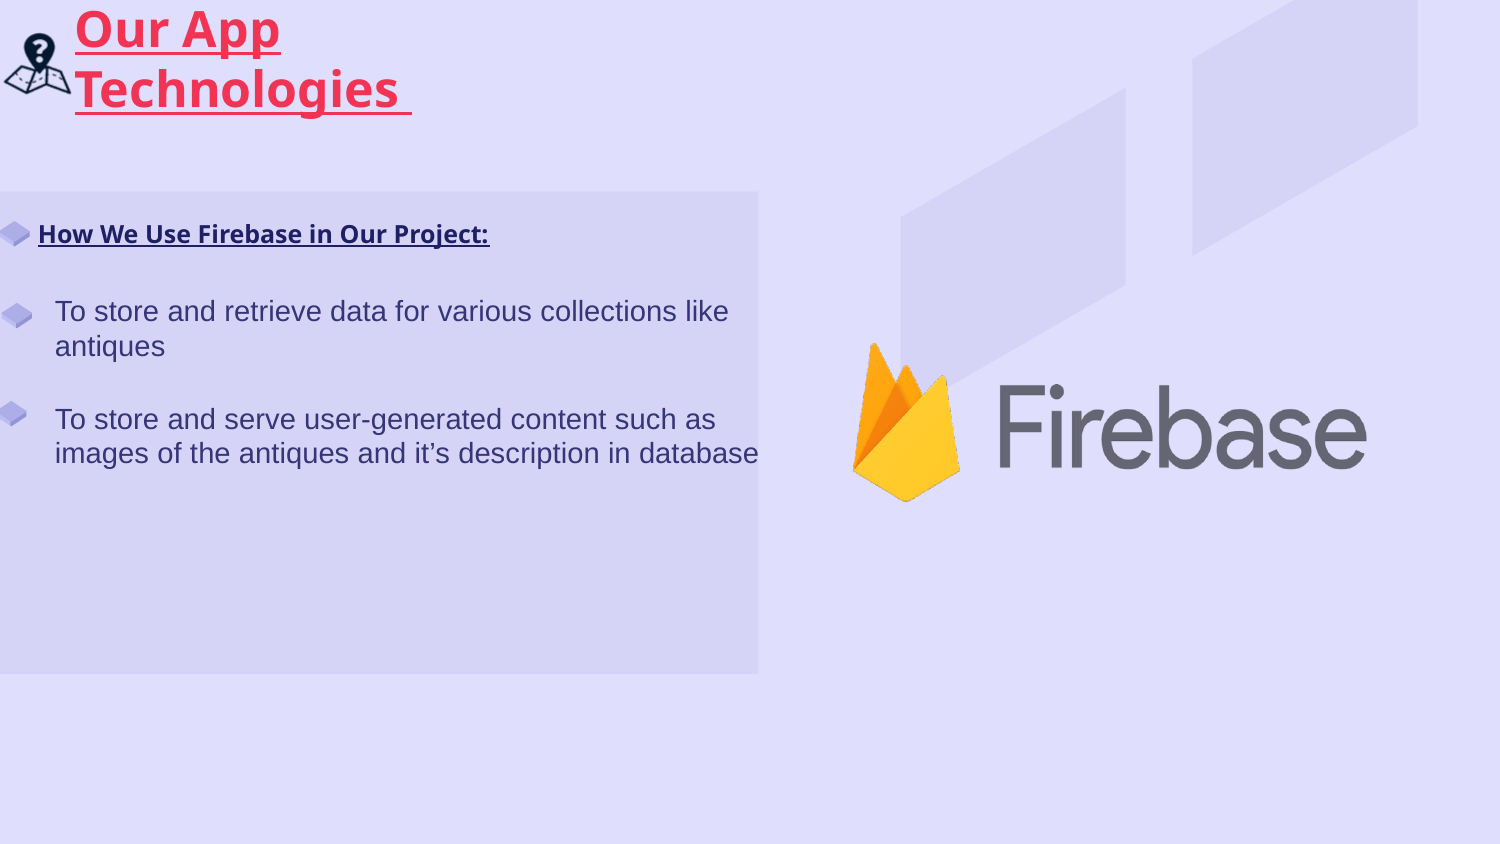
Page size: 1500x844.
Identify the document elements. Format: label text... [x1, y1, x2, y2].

text_box To store and retrieve data for various collections like antiques [40, 284, 749, 370]
title Our App Technologies [114, 13, 592, 103]
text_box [2, 303, 32, 328]
text_box To store and serve user-generated content such as images of the antiques and it’s description in database [40, 392, 749, 478]
subtitle How We Use Firebase in Our Project: [0, 203, 746, 648]
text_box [0, 401, 26, 426]
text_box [0, 221, 30, 246]
picture [0, 0, 110, 139]
picture [754, 223, 1463, 625]
